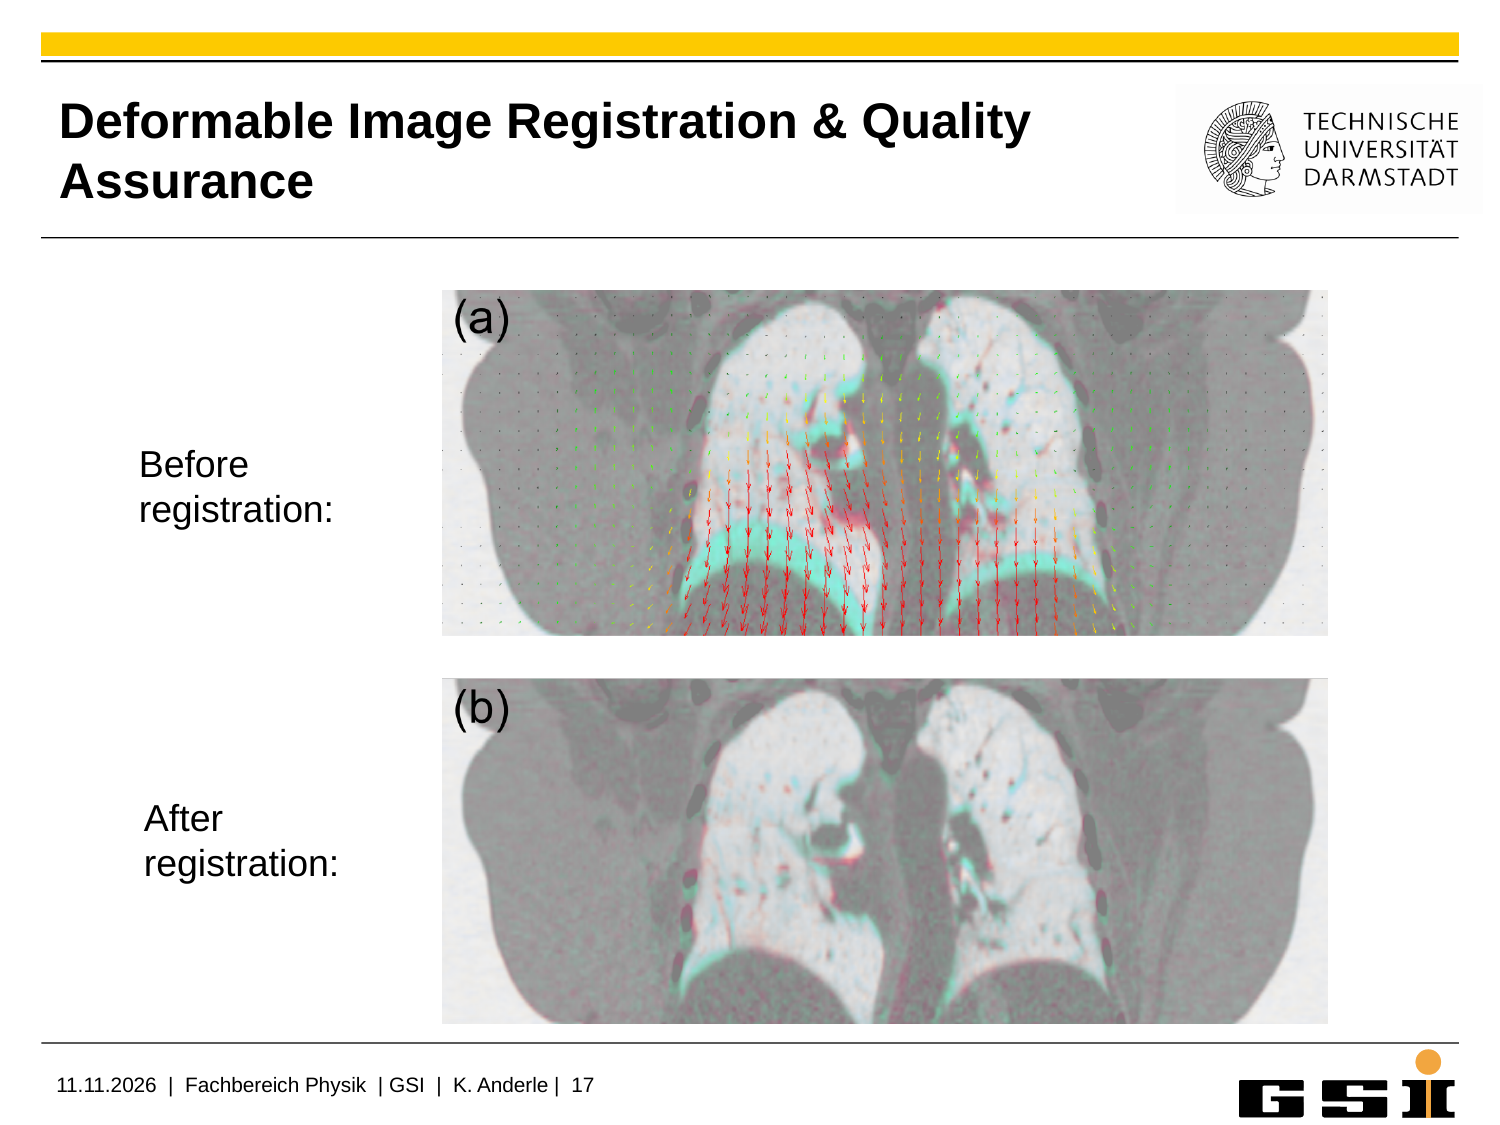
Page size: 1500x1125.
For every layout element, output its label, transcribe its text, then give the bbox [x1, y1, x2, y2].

picture [442, 290, 1329, 1024]
title Deformable Image Registration & Quality Assurance [58, 79, 1182, 218]
picture [1182, 84, 1483, 214]
text_box After registration: [129, 786, 378, 892]
text_box Before registration: [123, 432, 372, 538]
